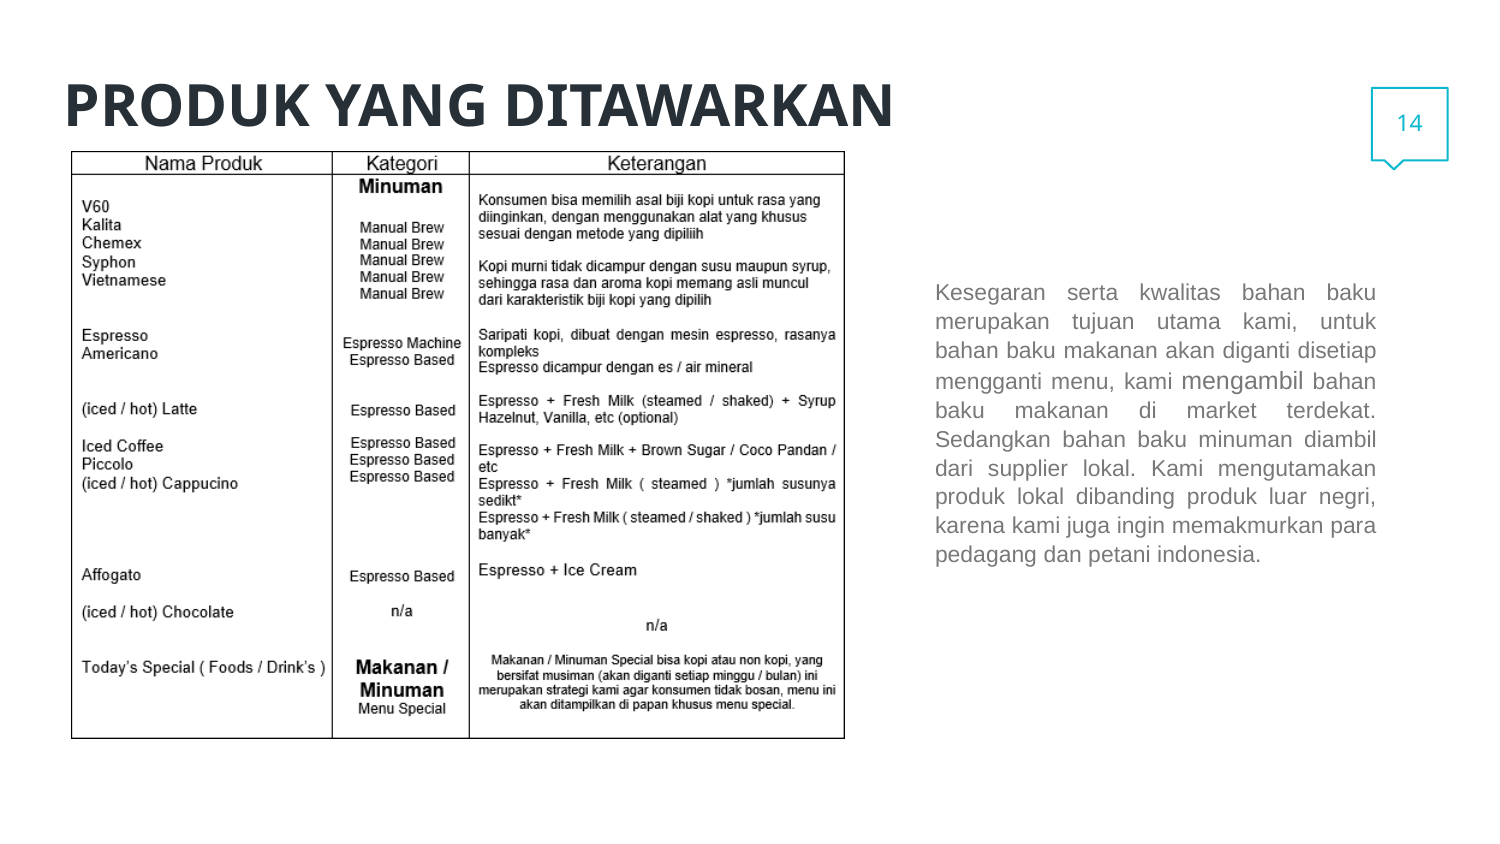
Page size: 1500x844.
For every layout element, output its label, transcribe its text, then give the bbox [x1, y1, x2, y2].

text_box Kesegaran serta kwalitas bahan baku merupakan tujuan utama kami, untuk bahan baku makanan akan diganti disetiap mengganti menu, kami mengambil bahan baku makanan di market terdekat. Sedangkan bahan baku minuman diambil dari supplier lokal. Kami mengutamakan produk lokal dibanding produk luar negri, karena kami juga ingin memakmurkan para pedagang dan petani indonesia. [920, 269, 1392, 575]
slide_number 14 [1370, 86, 1449, 171]
picture [71, 151, 845, 739]
title PRODUK YANG DITAWARKAN [52, 76, 1349, 139]
